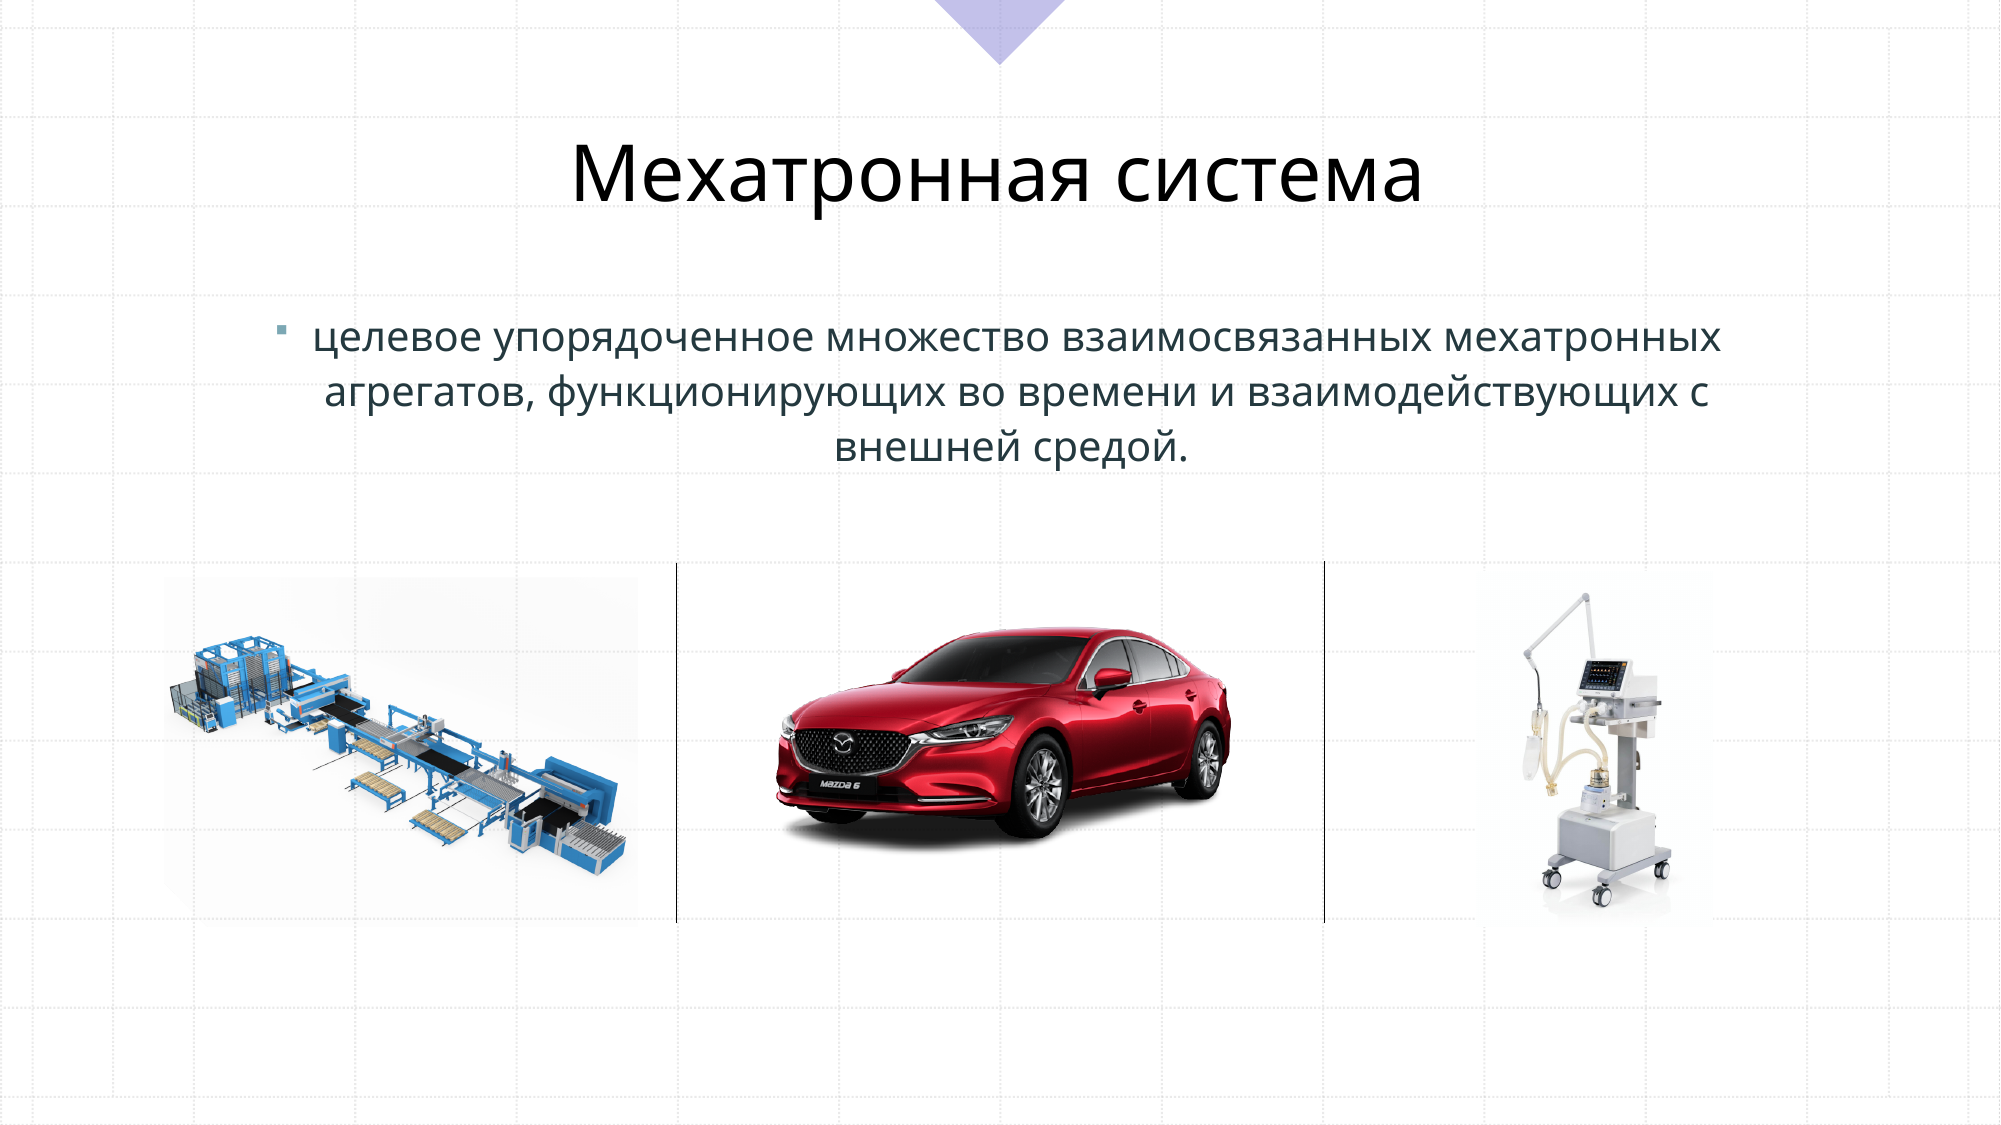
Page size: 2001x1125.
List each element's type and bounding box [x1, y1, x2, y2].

picture [1476, 571, 1713, 927]
text_box [0, 0, 2000, 1125]
picture [164, 571, 638, 927]
picture [706, 626, 1287, 871]
